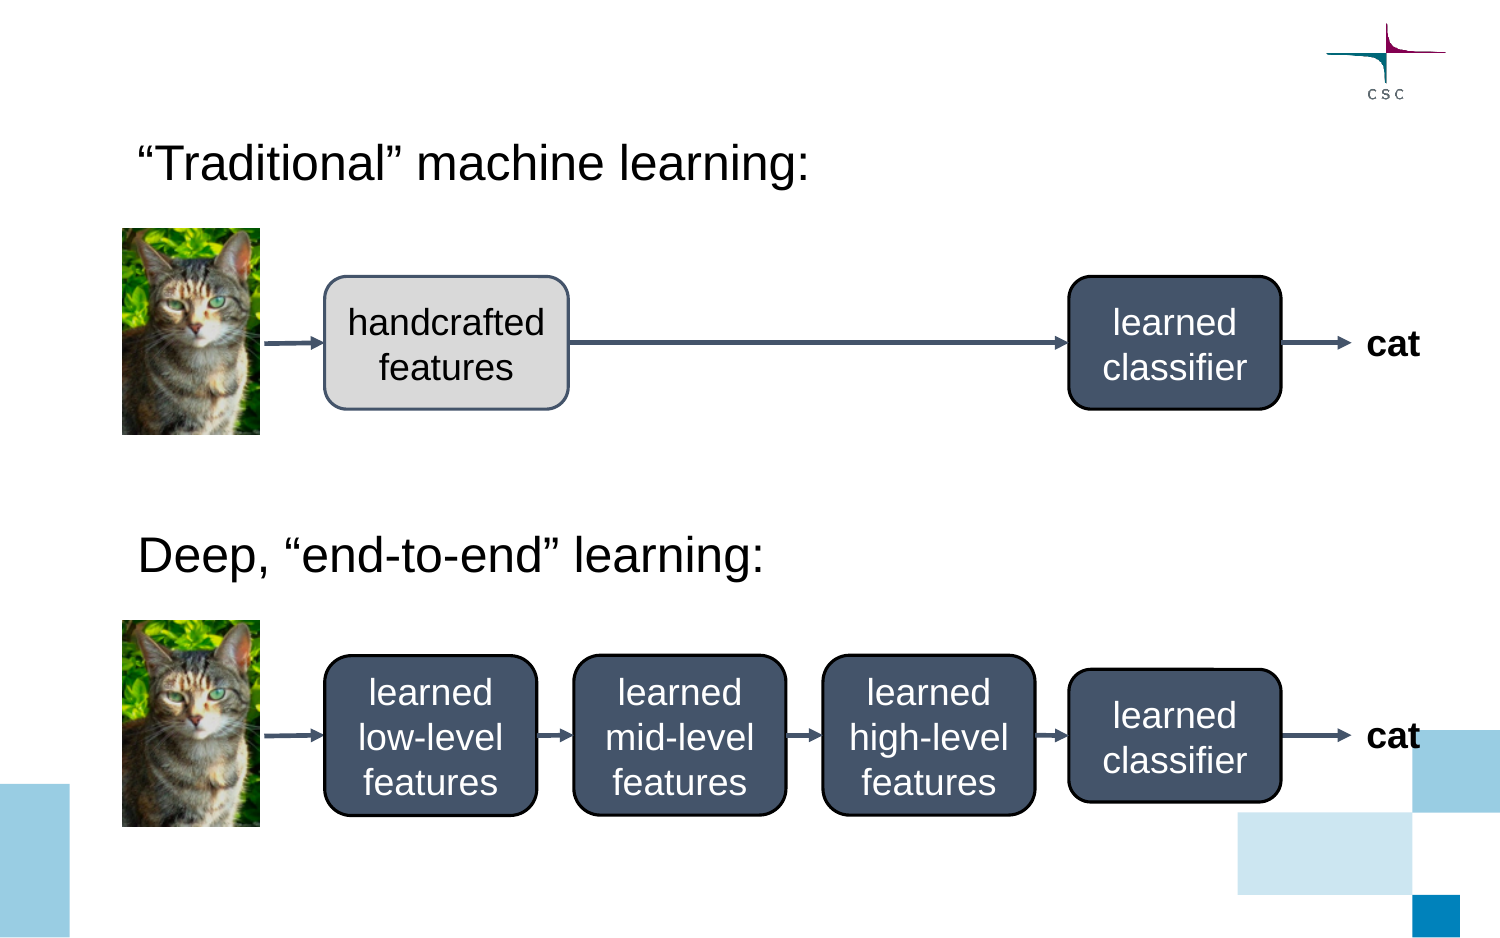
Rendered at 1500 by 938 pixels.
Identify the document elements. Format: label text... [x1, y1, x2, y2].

text_box “Traditional” machine learning: [122, 115, 879, 194]
text_box learned high-level features [822, 655, 1036, 816]
text_box learned classifier [1068, 669, 1282, 803]
picture [1296, 0, 1480, 128]
text_box cat [1351, 696, 1438, 775]
picture [122, 620, 261, 827]
text_box learned mid-level features [573, 655, 786, 816]
picture [122, 228, 261, 435]
text_box learned classifier [1068, 276, 1282, 410]
text_box learned low-level features [324, 655, 537, 816]
text_box cat [1351, 303, 1438, 382]
text_box Deep, “end-to-end” learning: [122, 507, 879, 586]
text_box handcrafted features [324, 276, 569, 410]
